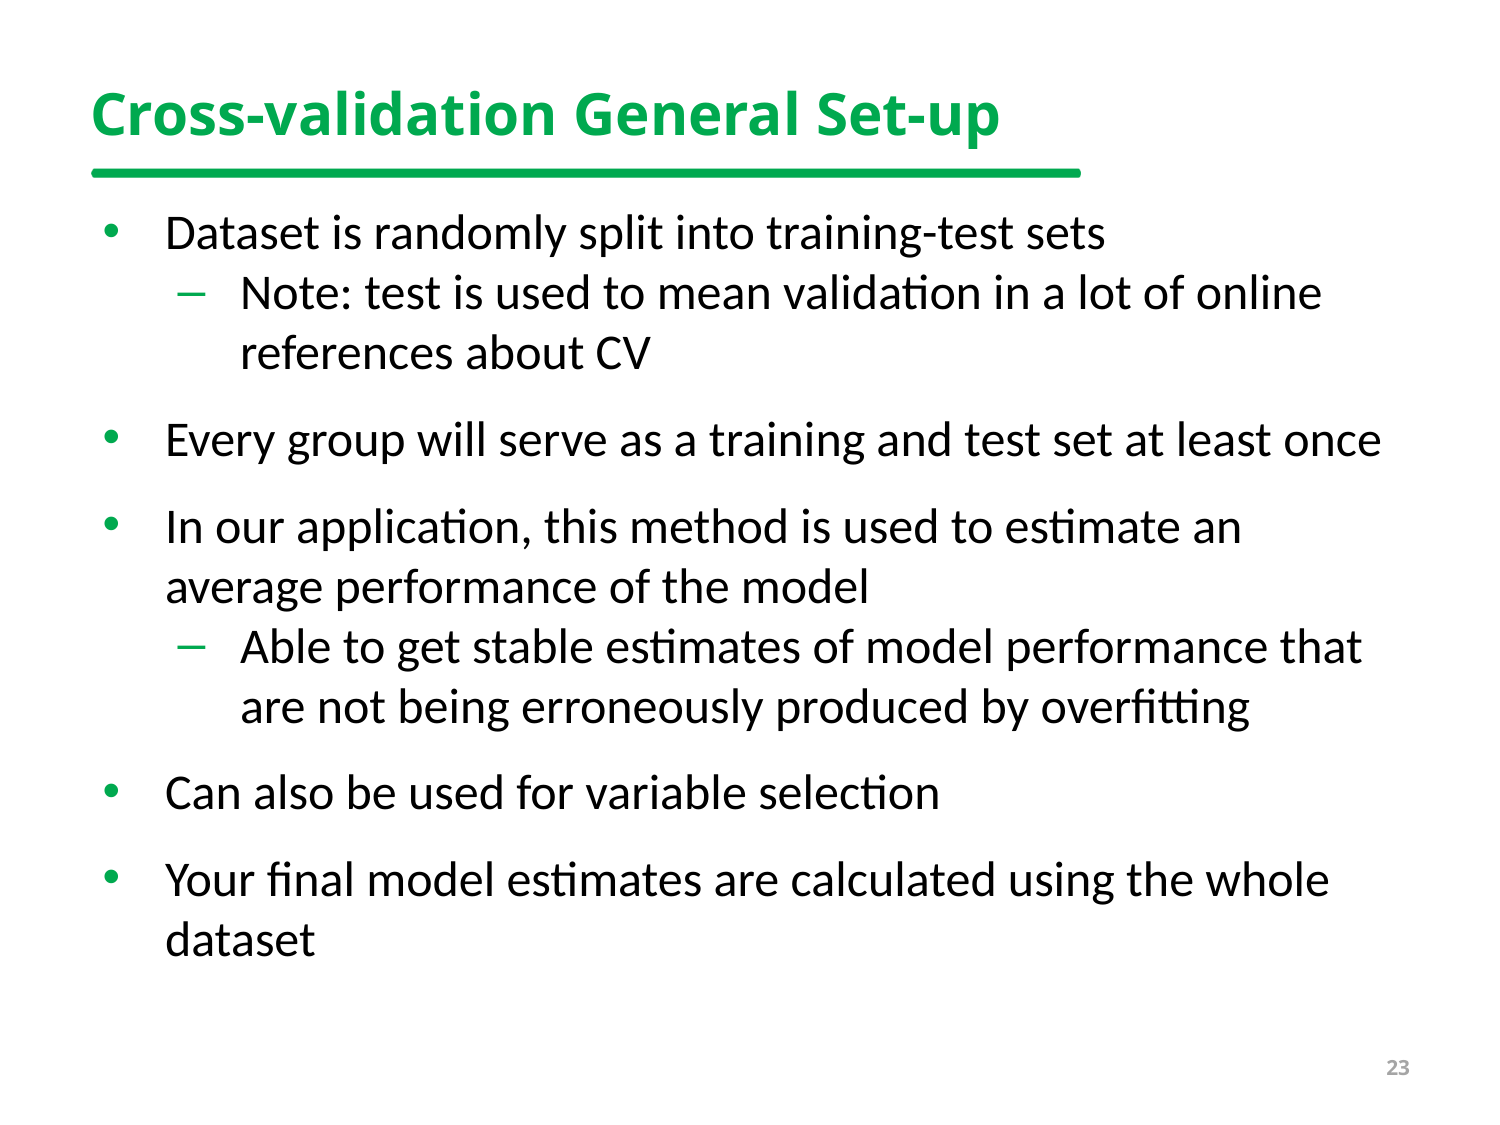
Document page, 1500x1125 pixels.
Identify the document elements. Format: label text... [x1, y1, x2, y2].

picture [91, 168, 1081, 178]
slide_number 23 [1299, 1047, 1425, 1088]
title Cross-validation General Set-up [75, 24, 1425, 155]
list Dataset is randomly split into training-test sets Note: test is used to mean validation in a lot of online references about CV Every group will serve as a training and test set at least once In our application, this method is used to estimate an average performance of the model Able to get stable estimates of model performance that are not being erroneously produced by overfitting Can also be used for variable selection Your final model estimates are calculated using the whole dataset [75, 192, 1425, 1025]
